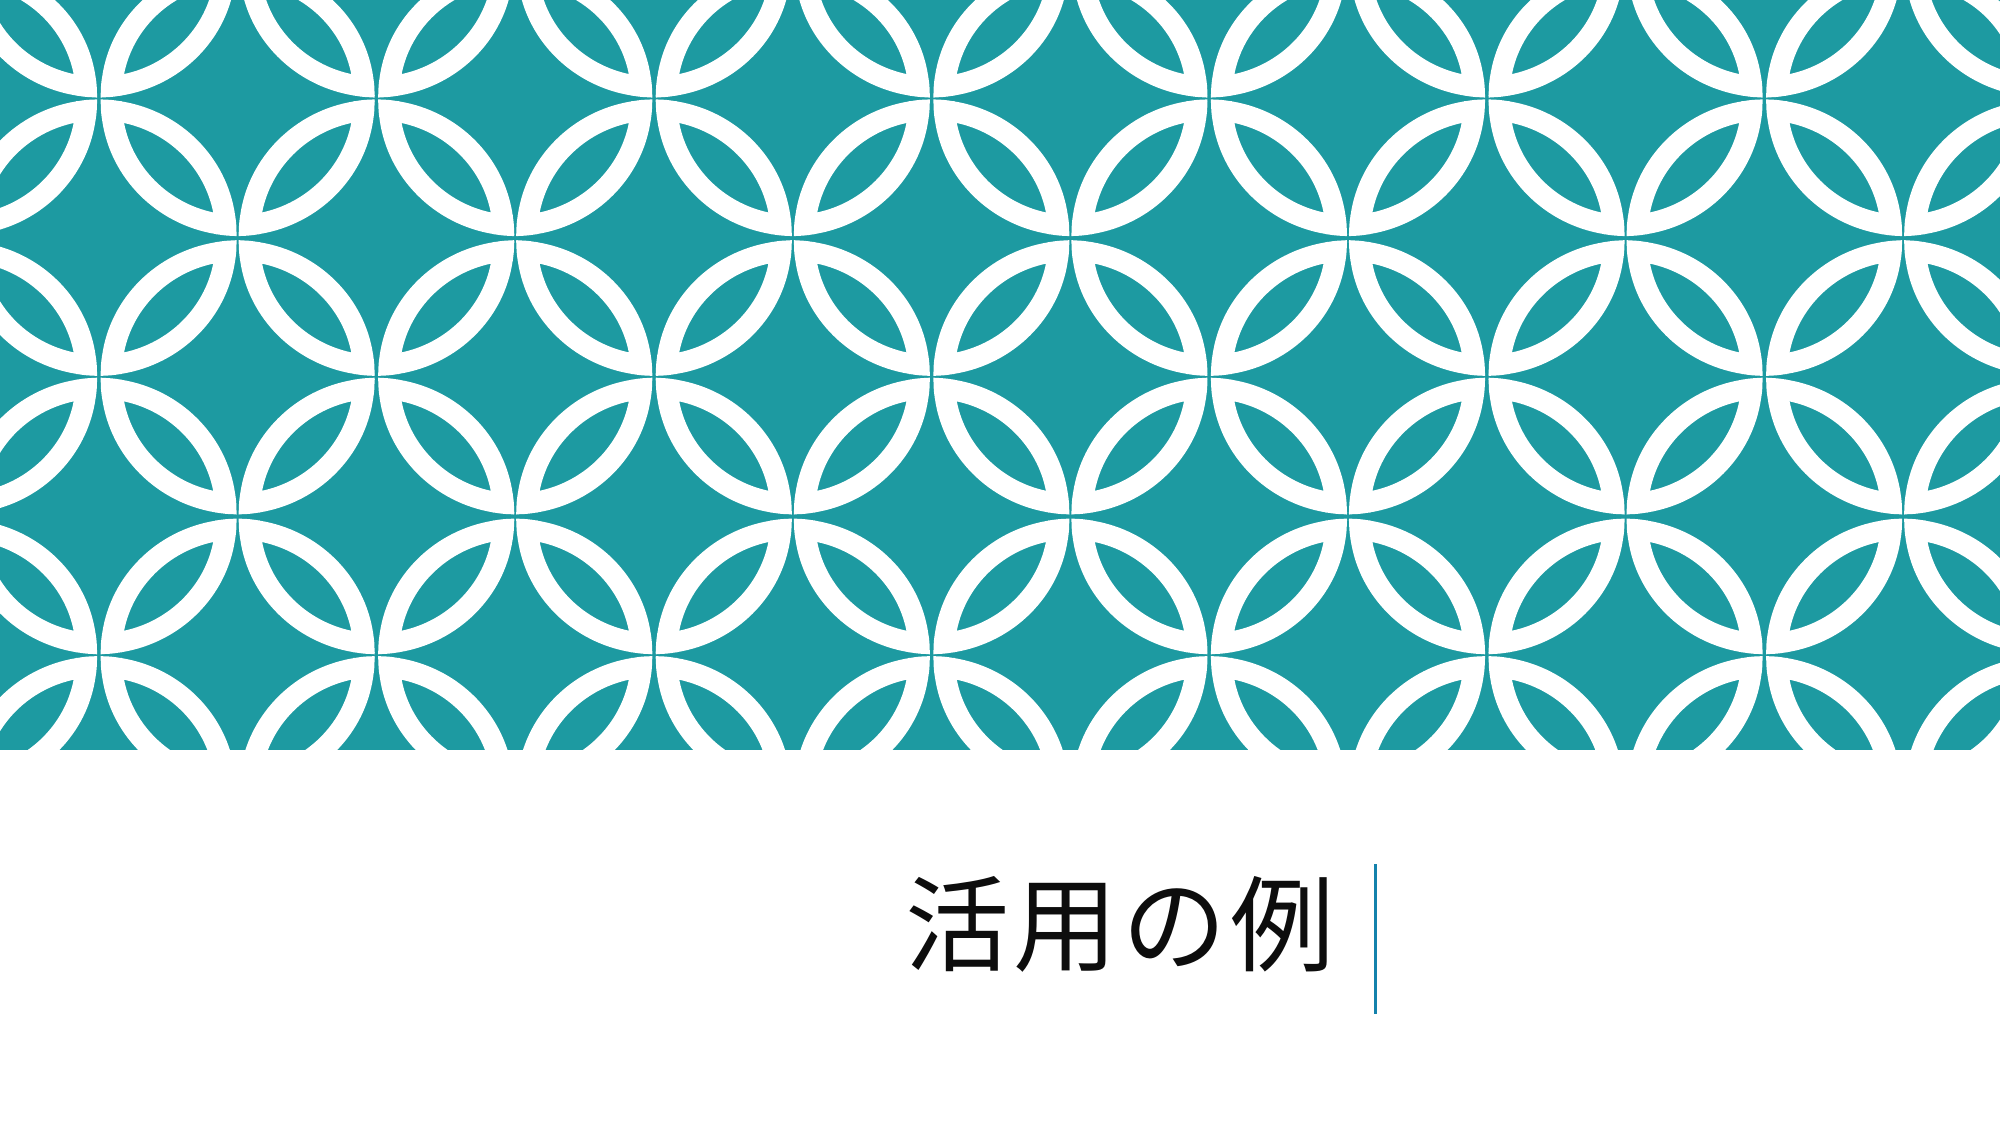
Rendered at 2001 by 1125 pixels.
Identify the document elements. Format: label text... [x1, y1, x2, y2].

title 活用の例 [75, 813, 1350, 1054]
